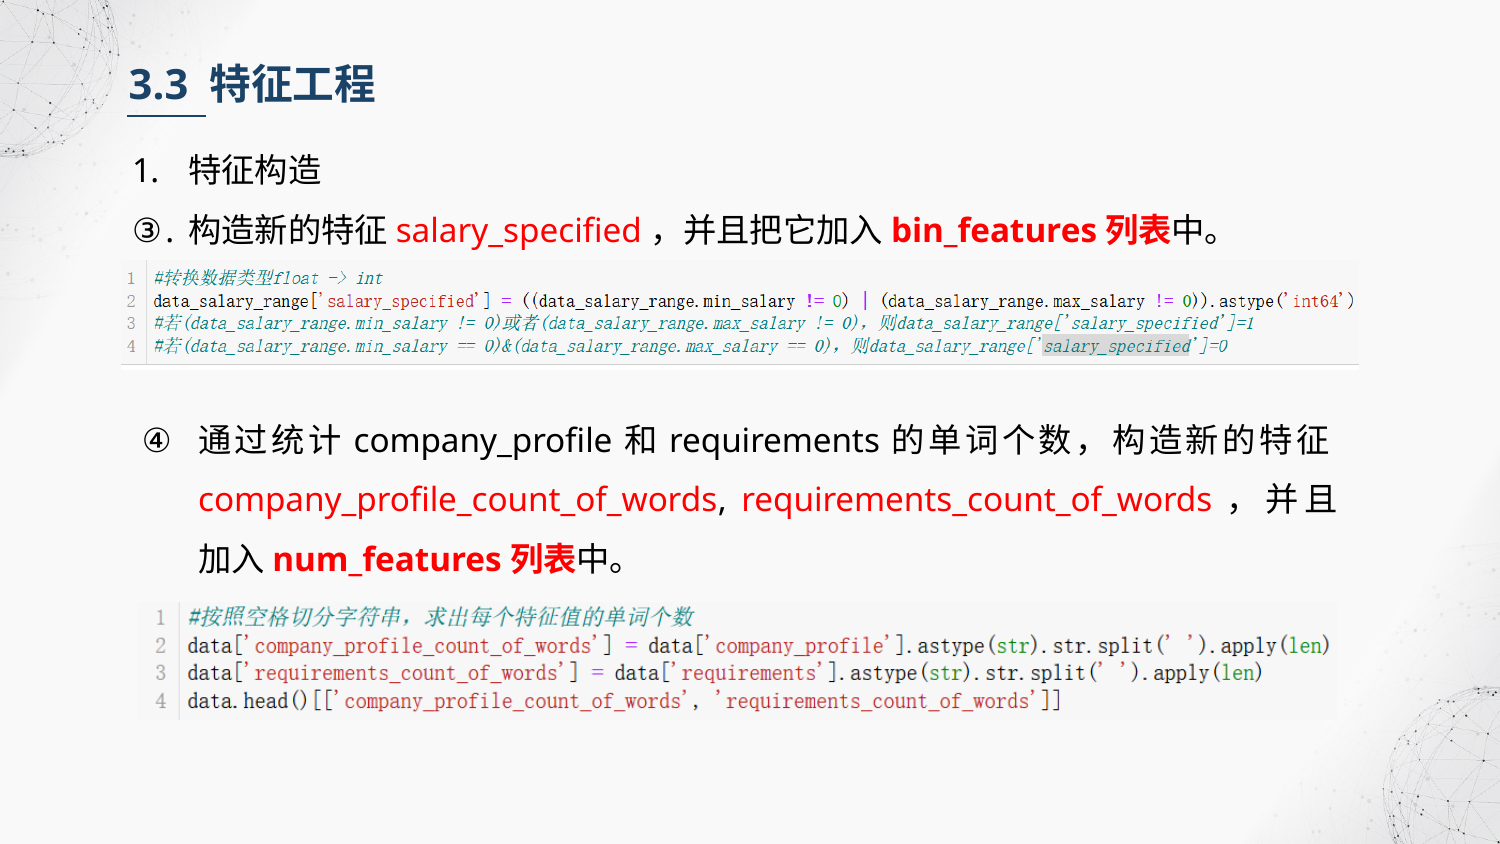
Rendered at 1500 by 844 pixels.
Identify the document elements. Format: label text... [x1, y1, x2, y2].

text_box 通过统计company_profile和requirements的单词个数，构造新的特征company_profile_count_of_words, requirements_count_of_words，并且加入num_features列表中。 [127, 391, 1353, 586]
picture [0, 0, 1500, 844]
text_box 特征构造 构造新的特征salary_specified，并且把它加入bin_features列表中。 [117, 121, 1355, 257]
text_box 3.3 特征工程 [117, 52, 550, 114]
